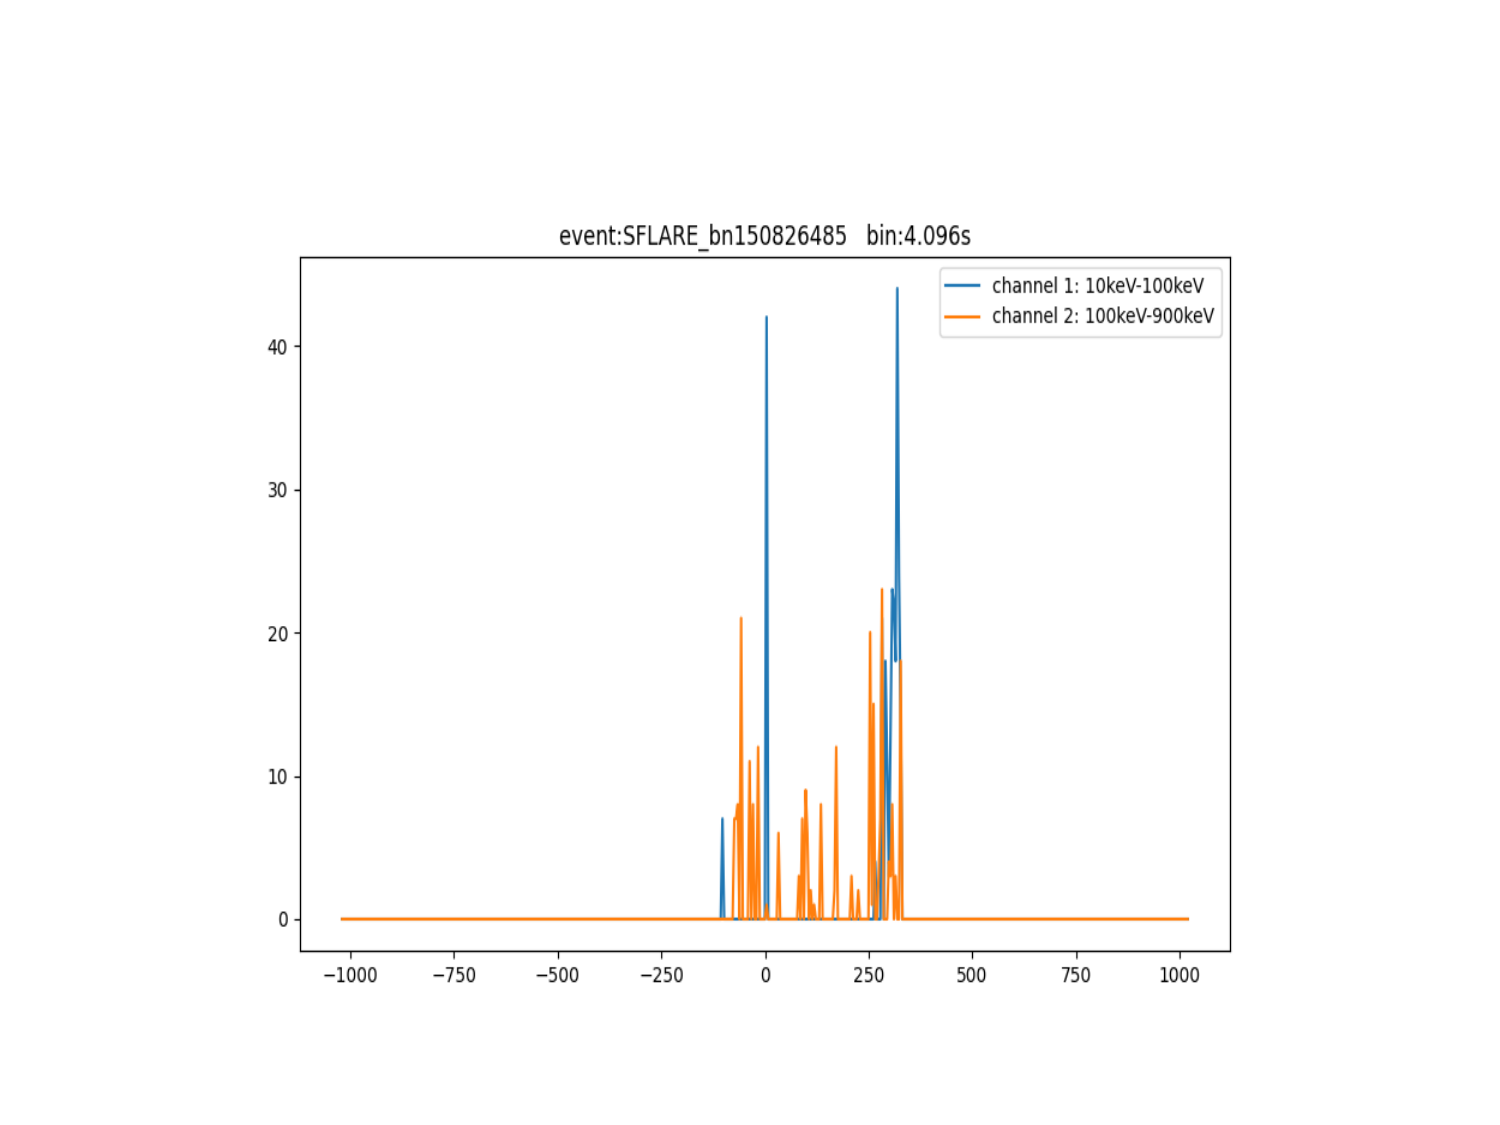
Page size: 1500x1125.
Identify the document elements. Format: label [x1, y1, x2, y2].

picture [149, 149, 1351, 1051]
